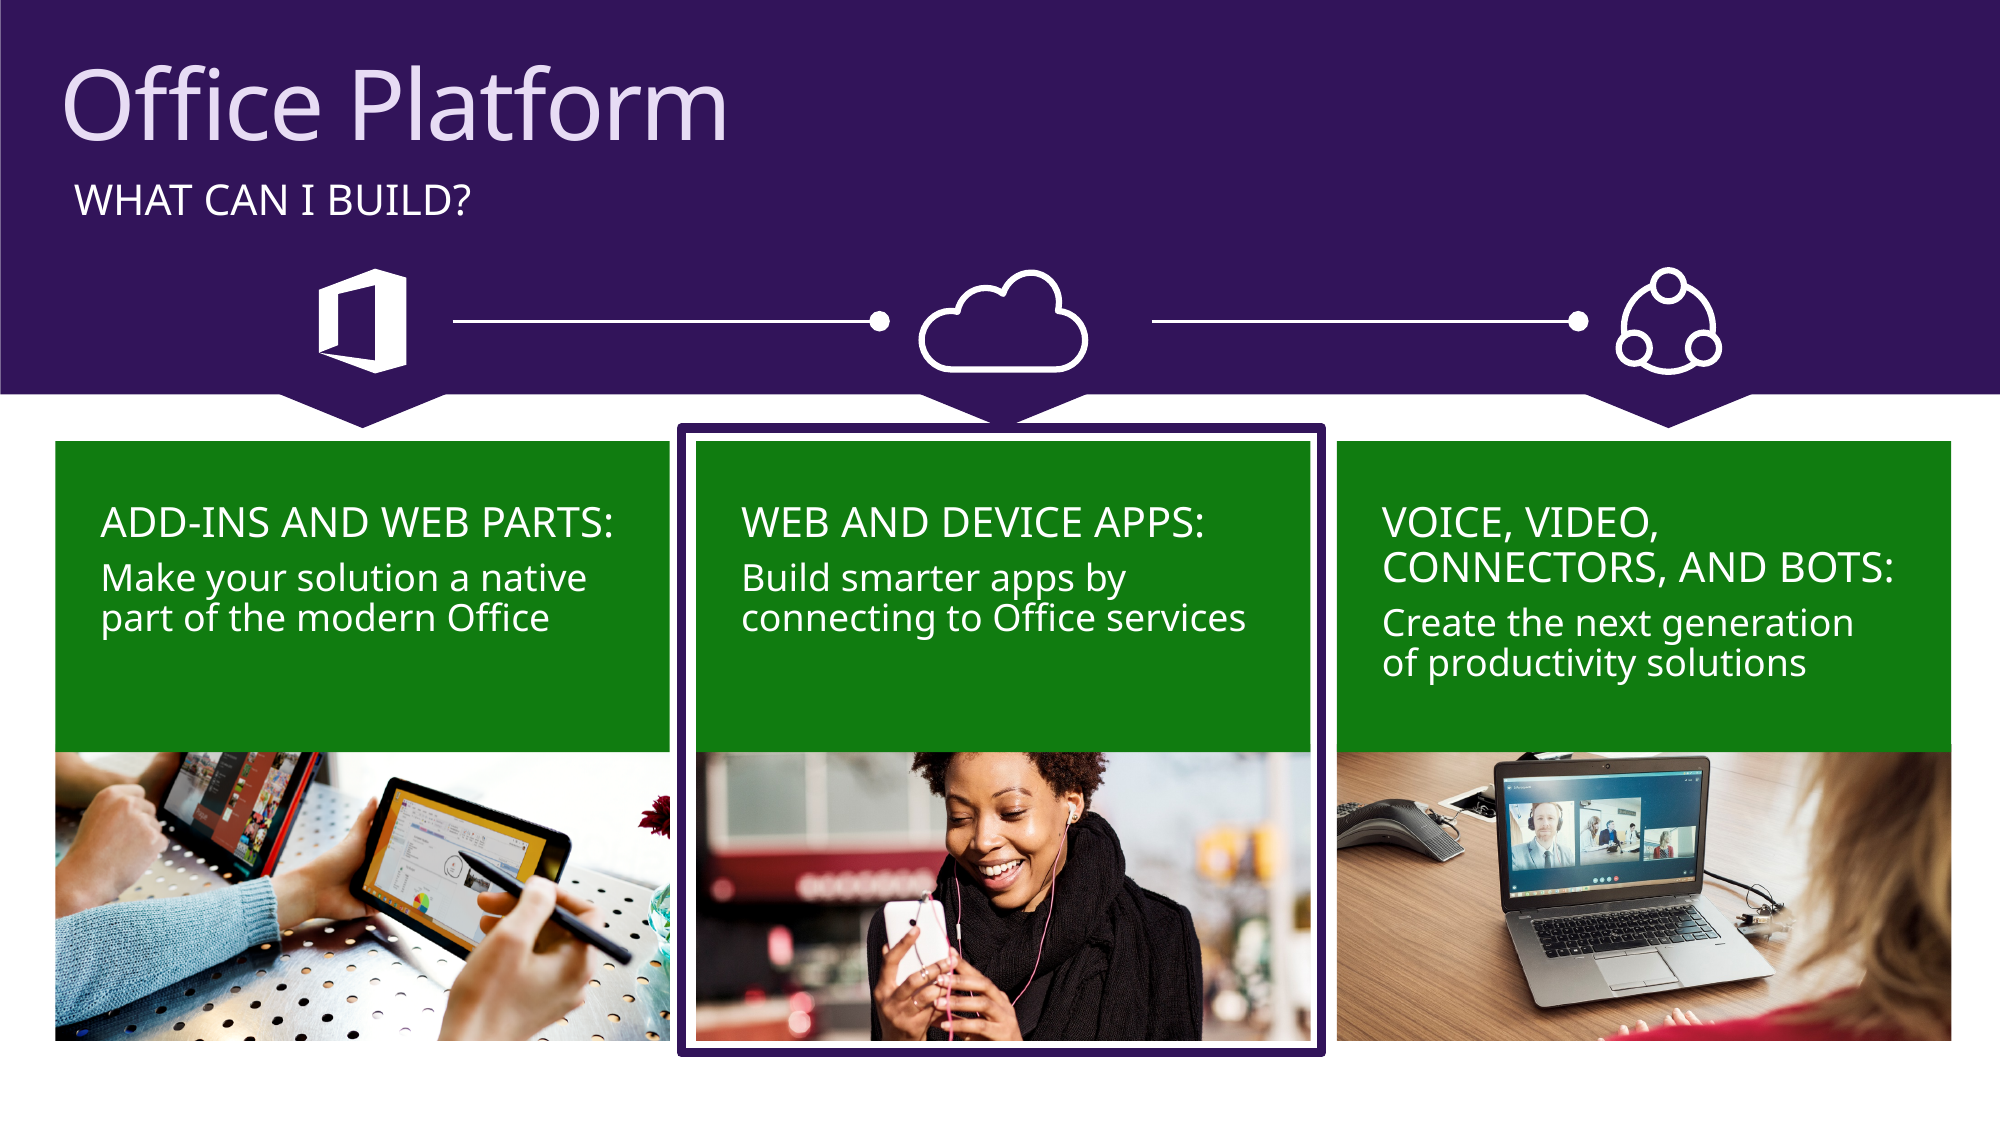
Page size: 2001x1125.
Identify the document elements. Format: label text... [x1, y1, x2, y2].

text_box WHAT CAN I BUILD? [39, 171, 620, 226]
text_box Office Platform [45, 48, 1996, 199]
text_box [0, 0, 2000, 395]
text_box [921, 272, 1086, 370]
text_box [912, 390, 1095, 427]
text_box ADD-INS AND WEB PARTS: Make your solution a native part of the modern Office [55, 441, 670, 744]
picture [695, 744, 1311, 1041]
text_box [1577, 390, 1760, 429]
text_box [680, 427, 1322, 1053]
text_box VOICE, VIDEO, CONNECTORS, AND BOTS: Create the next generation of productivity solutions [1336, 441, 1952, 744]
picture [55, 744, 671, 1041]
picture [1336, 744, 1952, 1041]
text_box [1618, 269, 1720, 372]
text_box [271, 390, 454, 429]
text_box [318, 268, 407, 374]
